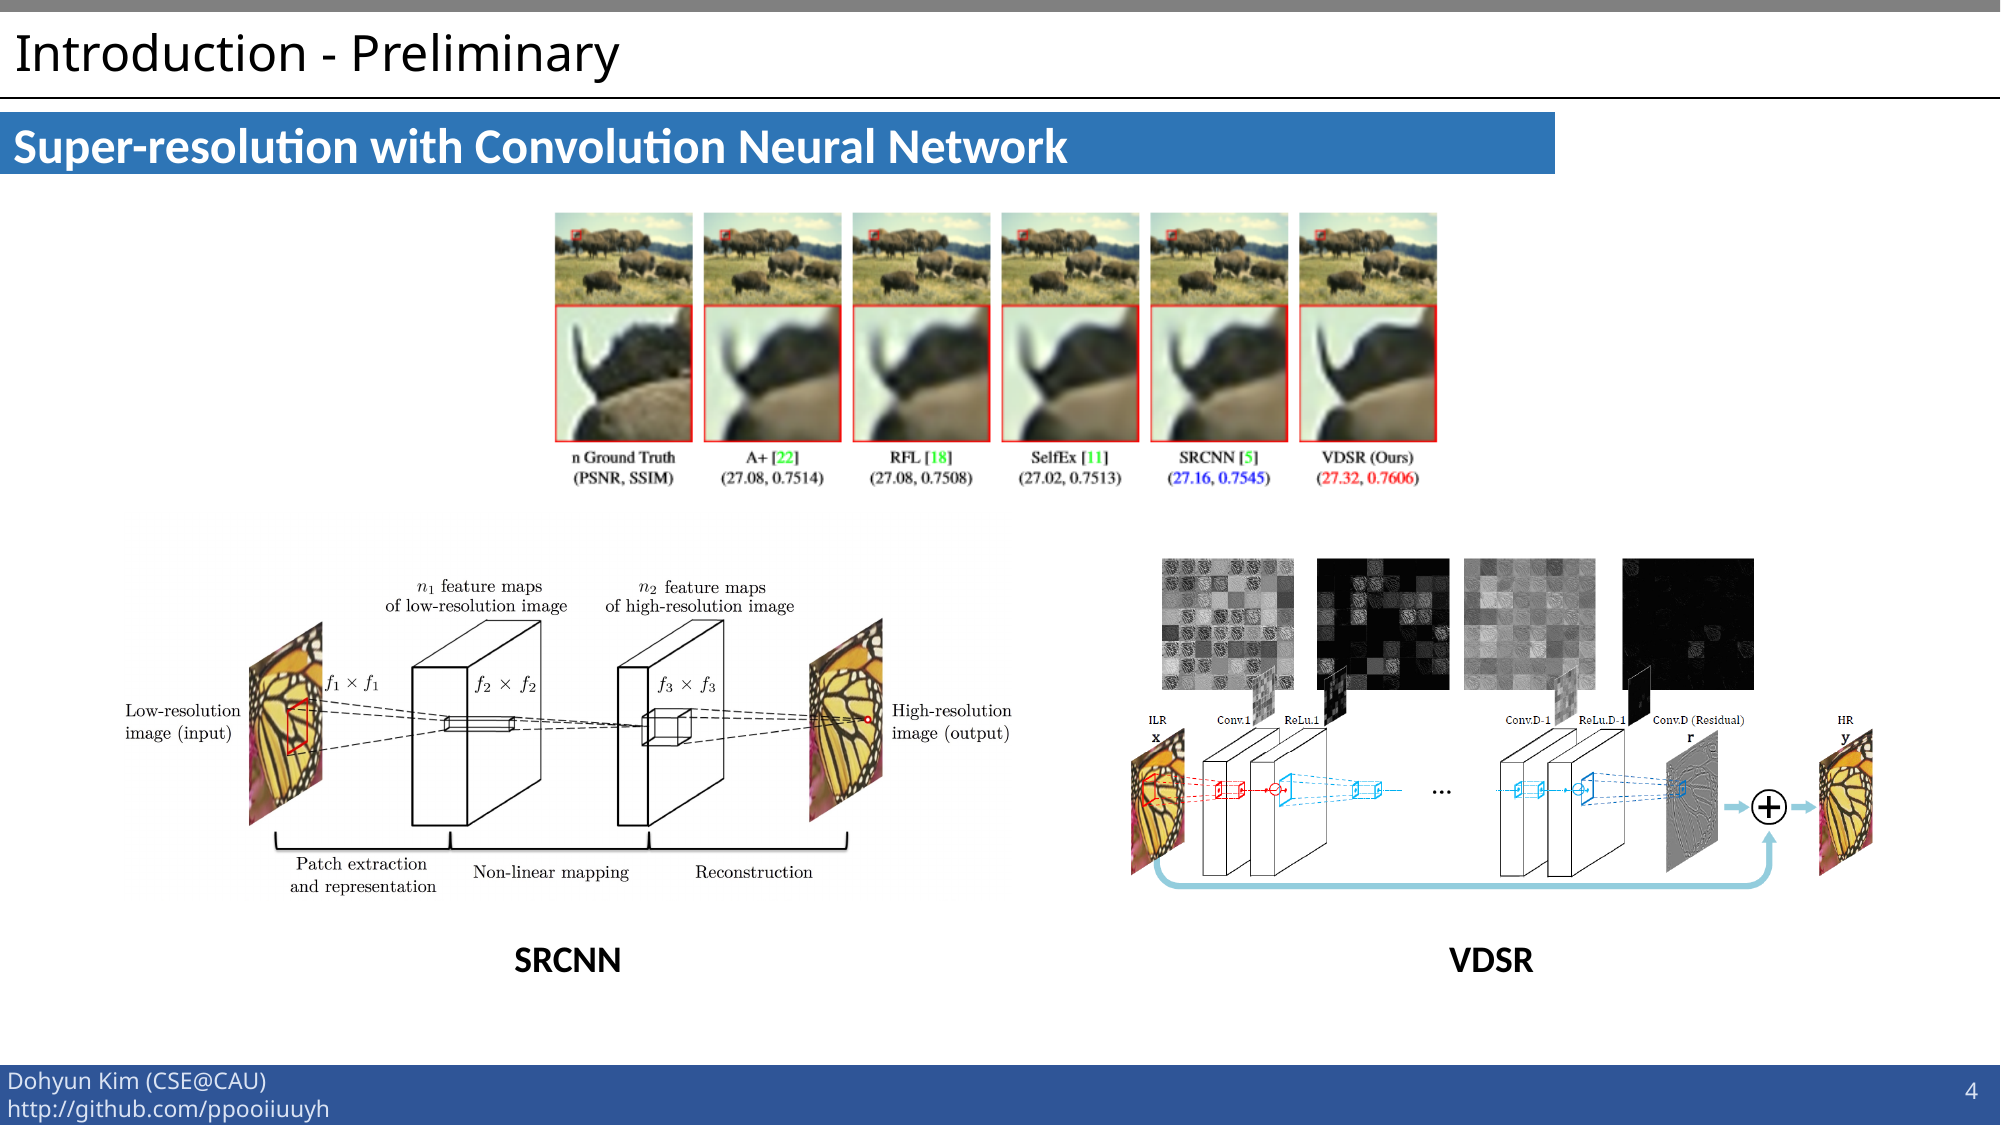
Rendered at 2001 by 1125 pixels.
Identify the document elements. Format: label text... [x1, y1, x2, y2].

slide_number 4 [1543, 1062, 1994, 1123]
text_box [124, 512, 1876, 982]
picture [526, 199, 1440, 505]
title Introduction - Preliminary [0, 12, 1751, 99]
text_box Super-resolution with Convolution Neural Network [0, 112, 1555, 174]
